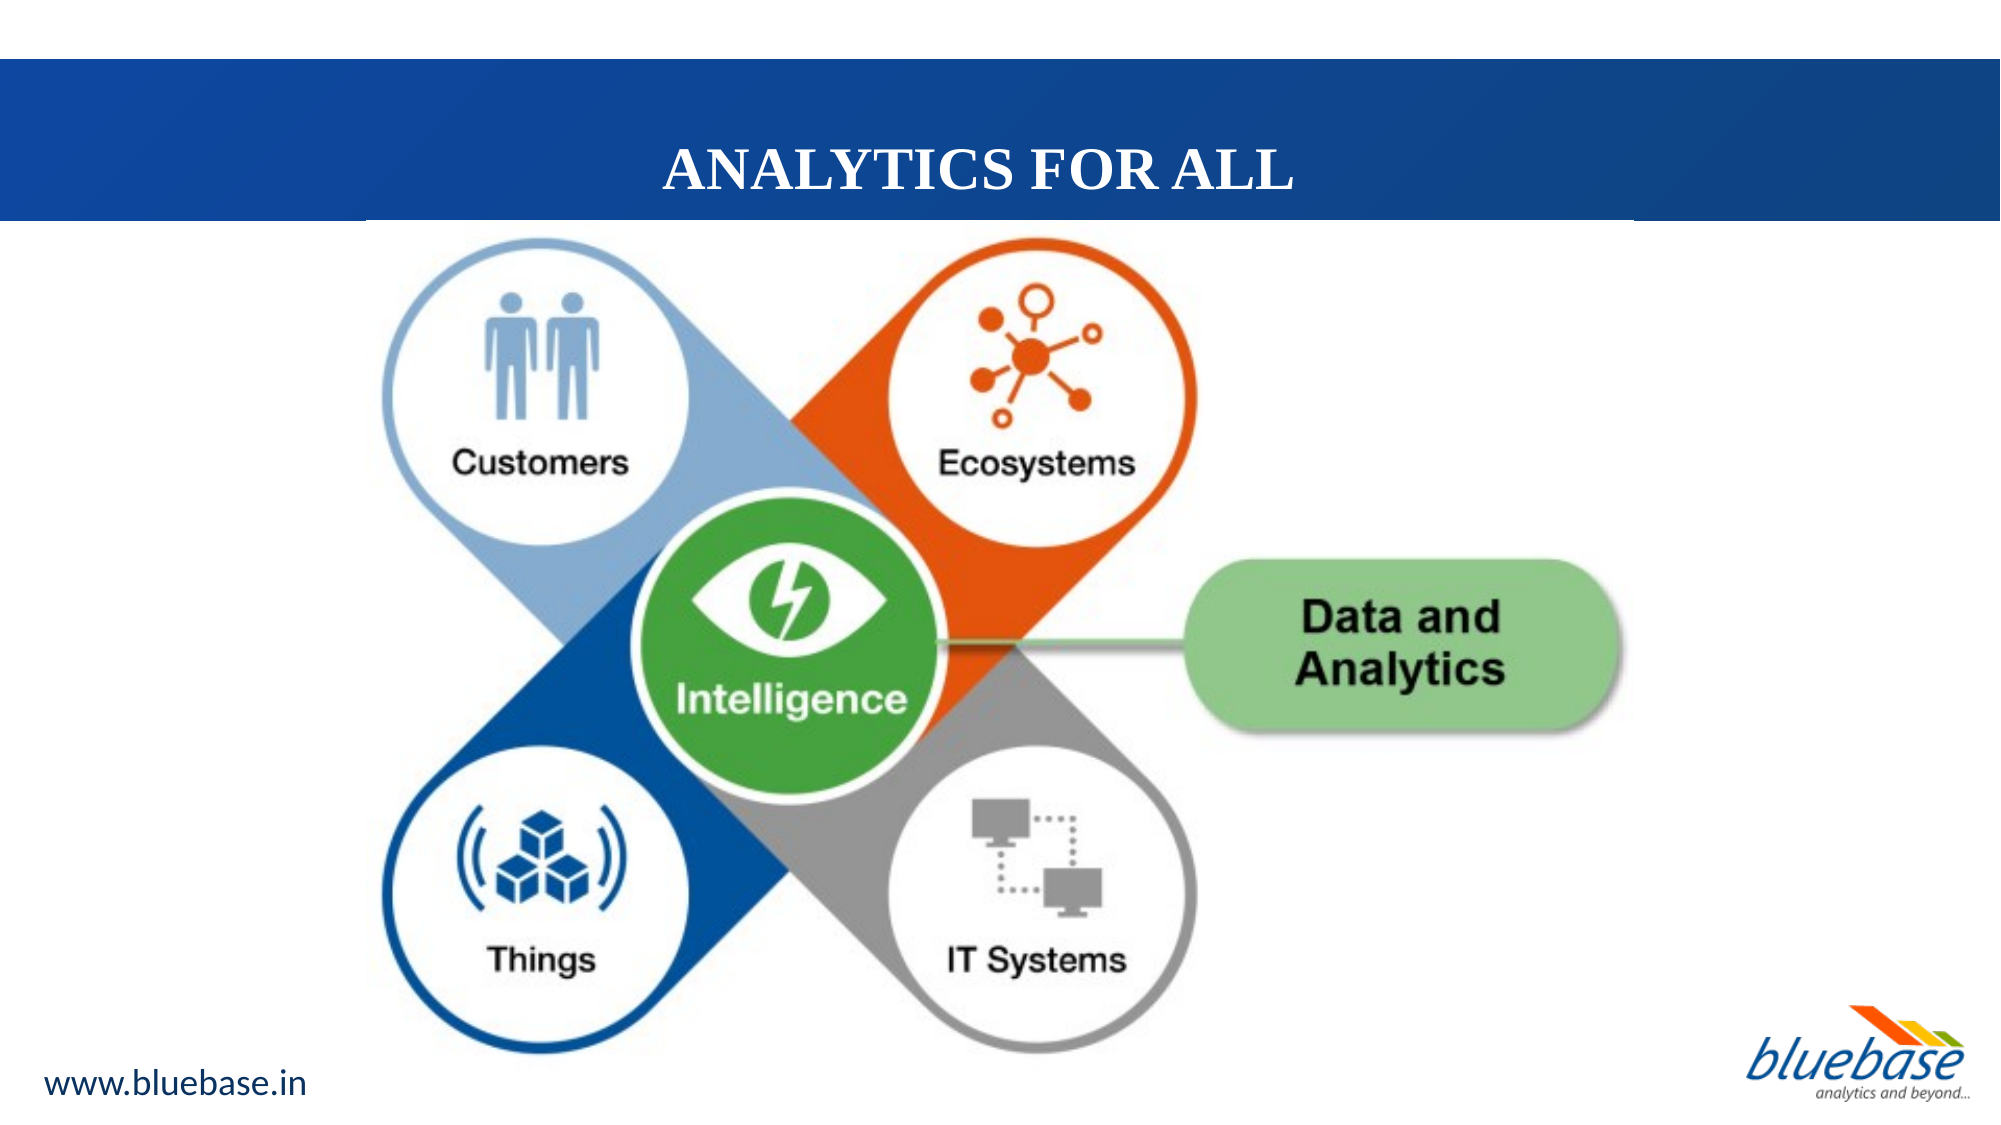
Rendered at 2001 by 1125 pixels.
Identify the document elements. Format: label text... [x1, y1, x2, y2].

text_box [0, 59, 596, 221]
text_box ANALYTICS FOR ALL [596, 59, 1363, 220]
picture [1728, 995, 1983, 1111]
text_box www.bluebase.in [29, 1050, 326, 1110]
picture [366, 220, 1634, 1073]
text_box [1363, 59, 2000, 221]
